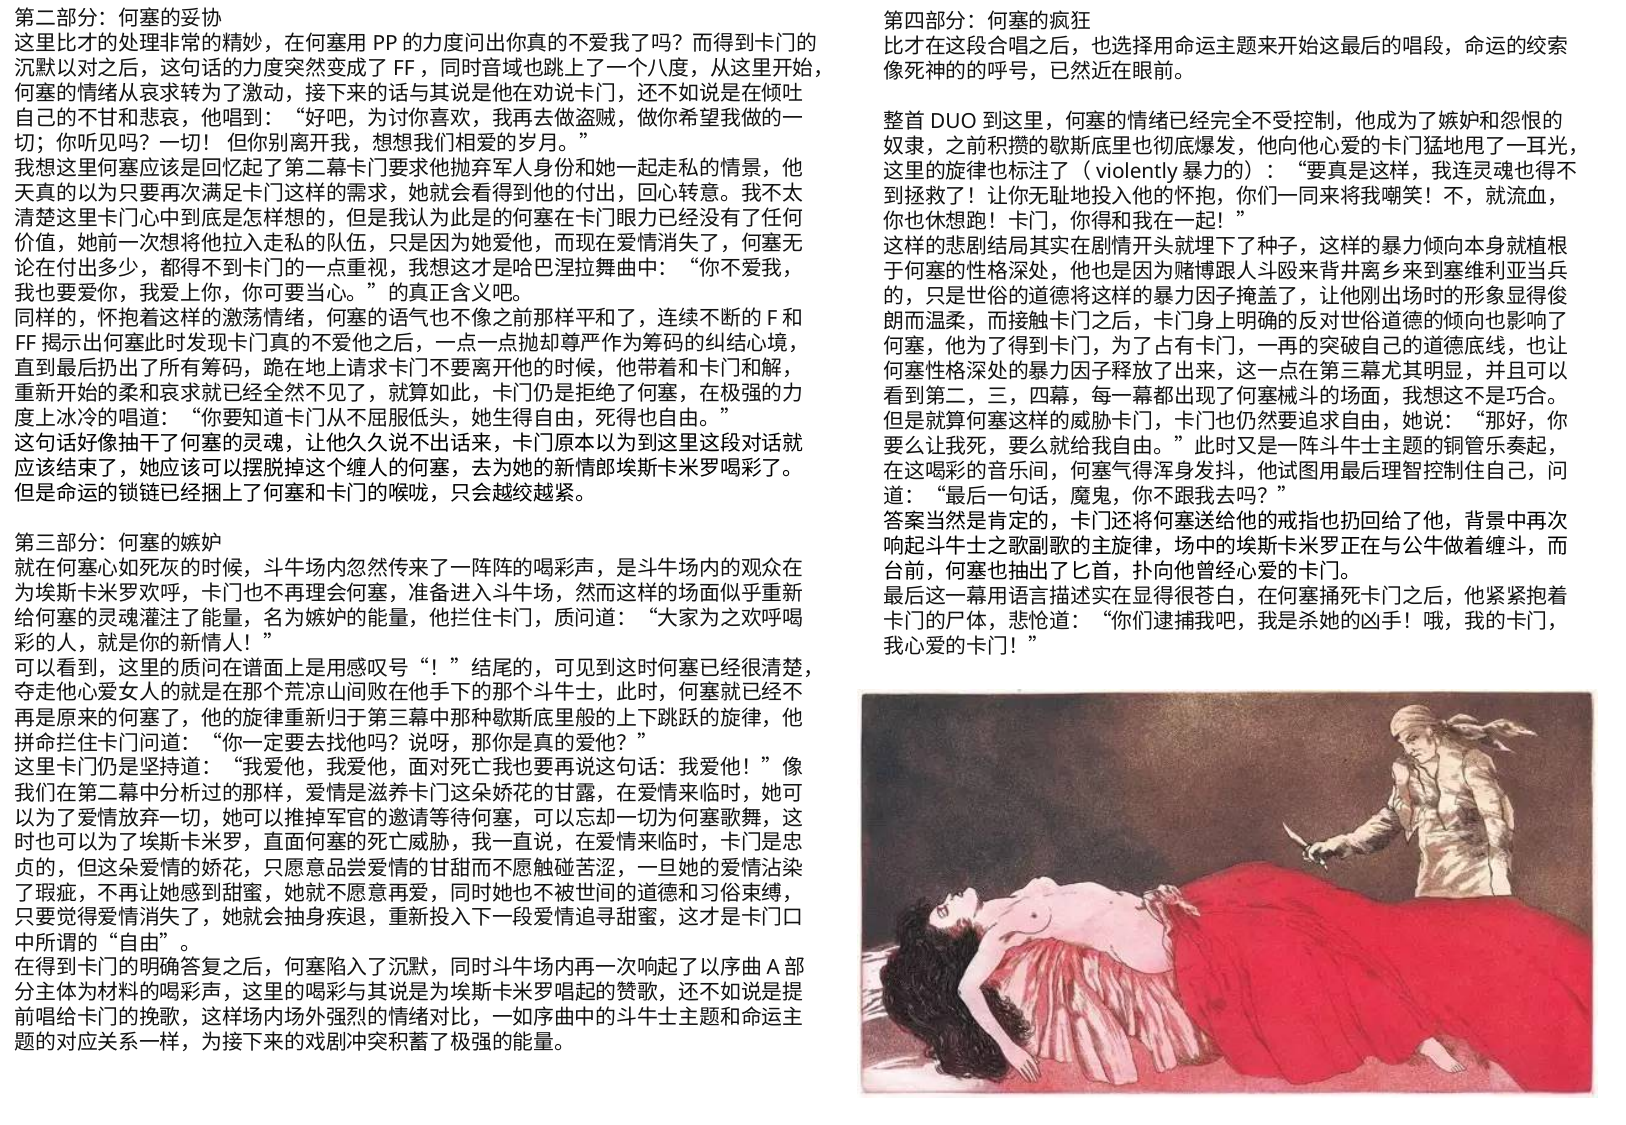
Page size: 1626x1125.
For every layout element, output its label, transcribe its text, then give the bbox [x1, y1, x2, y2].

picture [857, 689, 1598, 1098]
text_box 第二部分：何塞的妥协 这里比才的处理非常的精妙，在何塞用PP的力度问出你真的不爱我了吗？而得到卡门的沉默以对之后，这句话的力度突然变成了FF，同时音域也跳上了一个八度，从这里开始，何塞的情绪从哀求转为了激动，接下来的话与其说是他在劝说卡门，还不如说是在倾吐自己的不甘和悲哀，他唱到：“好吧，为讨你喜欢，我再去做盗贼，做你希望我做的一切；你听见吗？一切！ 但你别离开我，想想我们相爱的岁月。” 我想这里何塞应该是回忆起了第二幕卡门要求他抛弃军人身份和她一起走私的情景，他天真的以为只要再次满足卡门这样的需求，她就会看得到他的付出，回心转意。我不太清楚这里卡门心中到底是怎样想的，但是我认为此是的何塞在卡门眼力已经没有了任何价值，她前一次想将他拉入走私的队伍，只是因为她爱他，而现在爱情消失了，何塞无论在付出多少，都得不到卡门的一点重视，我想这才是哈巴涅拉舞曲中：“你不爱我，我也要爱你，我爱上你，你可要当心。”的真正含义吧。 同样的，怀抱着这样的激荡情绪，何塞的语气也不像之前那样平和了，连续不断的F和FF揭示出何塞此时发现卡门真的不爱他之后，一点一点抛却尊严作为筹码的纠结心境，直到最后扔出了所有筹码，跪在地上请求卡门不要离开他的时候，他带着和卡门和解，重新开始的柔和哀求就已经全然不见了，就算如此，卡门仍是拒绝了何塞，在极强的力度上冰冷的唱道：“你要知道卡门从不屈服低头，她生得自由，死得也自由。” 这句话好像抽干了何塞的灵魂，让他久久说不出话来，卡门原本以为到这里这段对话就应该结束了，她应该可以摆脱掉这个缠人的何塞，去为她的新情郎埃斯卡米罗喝彩了。但是命运的锁链已经捆上了何塞和卡门的喉咙，只会越绞越紧。 第三部分：何塞的嫉妒 就在何塞心如死灰的时候，斗牛场内忽然传来了一阵阵的喝彩声，是斗牛场内的观众在为埃斯卡米罗欢呼，卡门也不再理会何塞，准备进入斗牛场，然而这样的场面似乎重新给何塞的灵魂灌注了能量，名为嫉妒的能量，他拦住卡门，质问道：“大家为之欢呼喝彩的人，就是你的新情人！” 可以看到，这里的质问在谱面上是用感叹号“！”结尾的，可见到这时何塞已经很清楚，夺走他心爱女人的就是在那个荒凉山间败在他手下的那个斗牛士，此时，何塞就已经不再是原来的何塞了，他的旋律重新归于第三幕中那种歇斯底里般的上下跳跃的旋律，他拼命拦住卡门问道：“你一定要去找他吗？说呀，那你是真的爱他？” 这里卡门仍是坚持道：“我爱他，我爱他，面对死亡我也要再说这句话：我爱他！”像我们在第二幕中分析过的那样，爱情是滋养卡门这朵娇花的甘露，在爱情来临时，她可以为了爱情放弃一切，她可以推掉军官的邀请等待何塞，可以忘却一切为何塞歌舞，这时也可以为了埃斯卡米罗，直面何塞的死亡威胁，我一直说，在爱情来临时，卡门是忠贞的，但这朵爱情的娇花，只愿意品尝爱情的甘甜而不愿触碰苦涩，一旦她的爱情沾染了瑕疵，不再让她感到甜蜜，她就不愿意再爱，同时她也不被世间的道德和习俗束缚，只要觉得爱情消失了，她就会抽身疾退，重新投入下一段爱情追寻甜蜜，这才是卡门口中所谓的“自由”。 在得到卡门的明确答复之后，何塞陷入了沉默，同时斗牛场内再一次响起了以序曲A部分主体为材料的喝彩声，这里的喝彩与其说是为埃斯卡米罗唱起的赞歌，还不如说是提前唱给卡门的挽歌，这样场内场外强烈的情绪对比，一如序曲中的斗牛士主题和命运主题的对应关系一样，为接下来的戏剧冲突积蓄了极强的能量。 [0, 0, 834, 1087]
text_box 第四部分：何塞的疯狂 比才在这段合唱之后，也选择用命运主题来开始这最后的唱段，命运的绞索像死神的的呼号，已然近在眼前。 整首DUO到这里，何塞的情绪已经完全不受控制，他成为了嫉妒和怨恨的奴隶，之前积攒的歇斯底里也彻底爆发，他向他心爱的卡门猛地甩了一耳光，这里的旋律也标注了（violently暴力的）：“要真是这样，我连灵魂也得不到拯救了！让你无耻地投入他的怀抱，你们一同来将我嘲笑！不，就流血，你也休想跑！卡门，你得和我在一起！” 这样的悲剧结局其实在剧情开头就埋下了种子，这样的暴力倾向本身就植根于何塞的性格深处，他也是因为赌博跟人斗殴来背井离乡来到塞维利亚当兵的，只是世俗的道德将这样的暴力因子掩盖了，让他刚出场时的形象显得俊朗而温柔，而接触卡门之后，卡门身上明确的反对世俗道德的倾向也影响了何塞，他为了得到卡门，为了占有卡门，一再的突破自己的道德底线，也让何塞性格深处的暴力因子释放了出来，这一点在第三幕尤其明显，并且可以看到第二，三，四幕，每一幕都出现了何塞械斗的场面，我想这不是巧合。 但是就算何塞这样的威胁卡门，卡门也仍然要追求自由，她说：“那好，你要么让我死，要么就给我自由。”此时又是一阵斗牛士主题的铜管乐奏起，在这喝彩的音乐间，何塞气得浑身发抖，他试图用最后理智控制住自己，问道：“最后一句话，魔鬼，你不跟我去吗？” 答案当然是肯定的，卡门还将何塞送给他的戒指也扔回给了他，背景中再次响起斗牛士之歌副歌的主旋律，场中的埃斯卡米罗正在与公牛做着缠斗，而台前，何塞也抽出了匕首，扑向他曾经心爱的卡门。 最后这一幕用语言描述实在显得很苍白，在何塞捅死卡门之后，他紧紧抱着卡门的尸体，悲怆道：“你们逮捕我吧，我是杀她的凶手！哦，我的卡门，我心爱的卡门！” [869, 0, 1598, 689]
